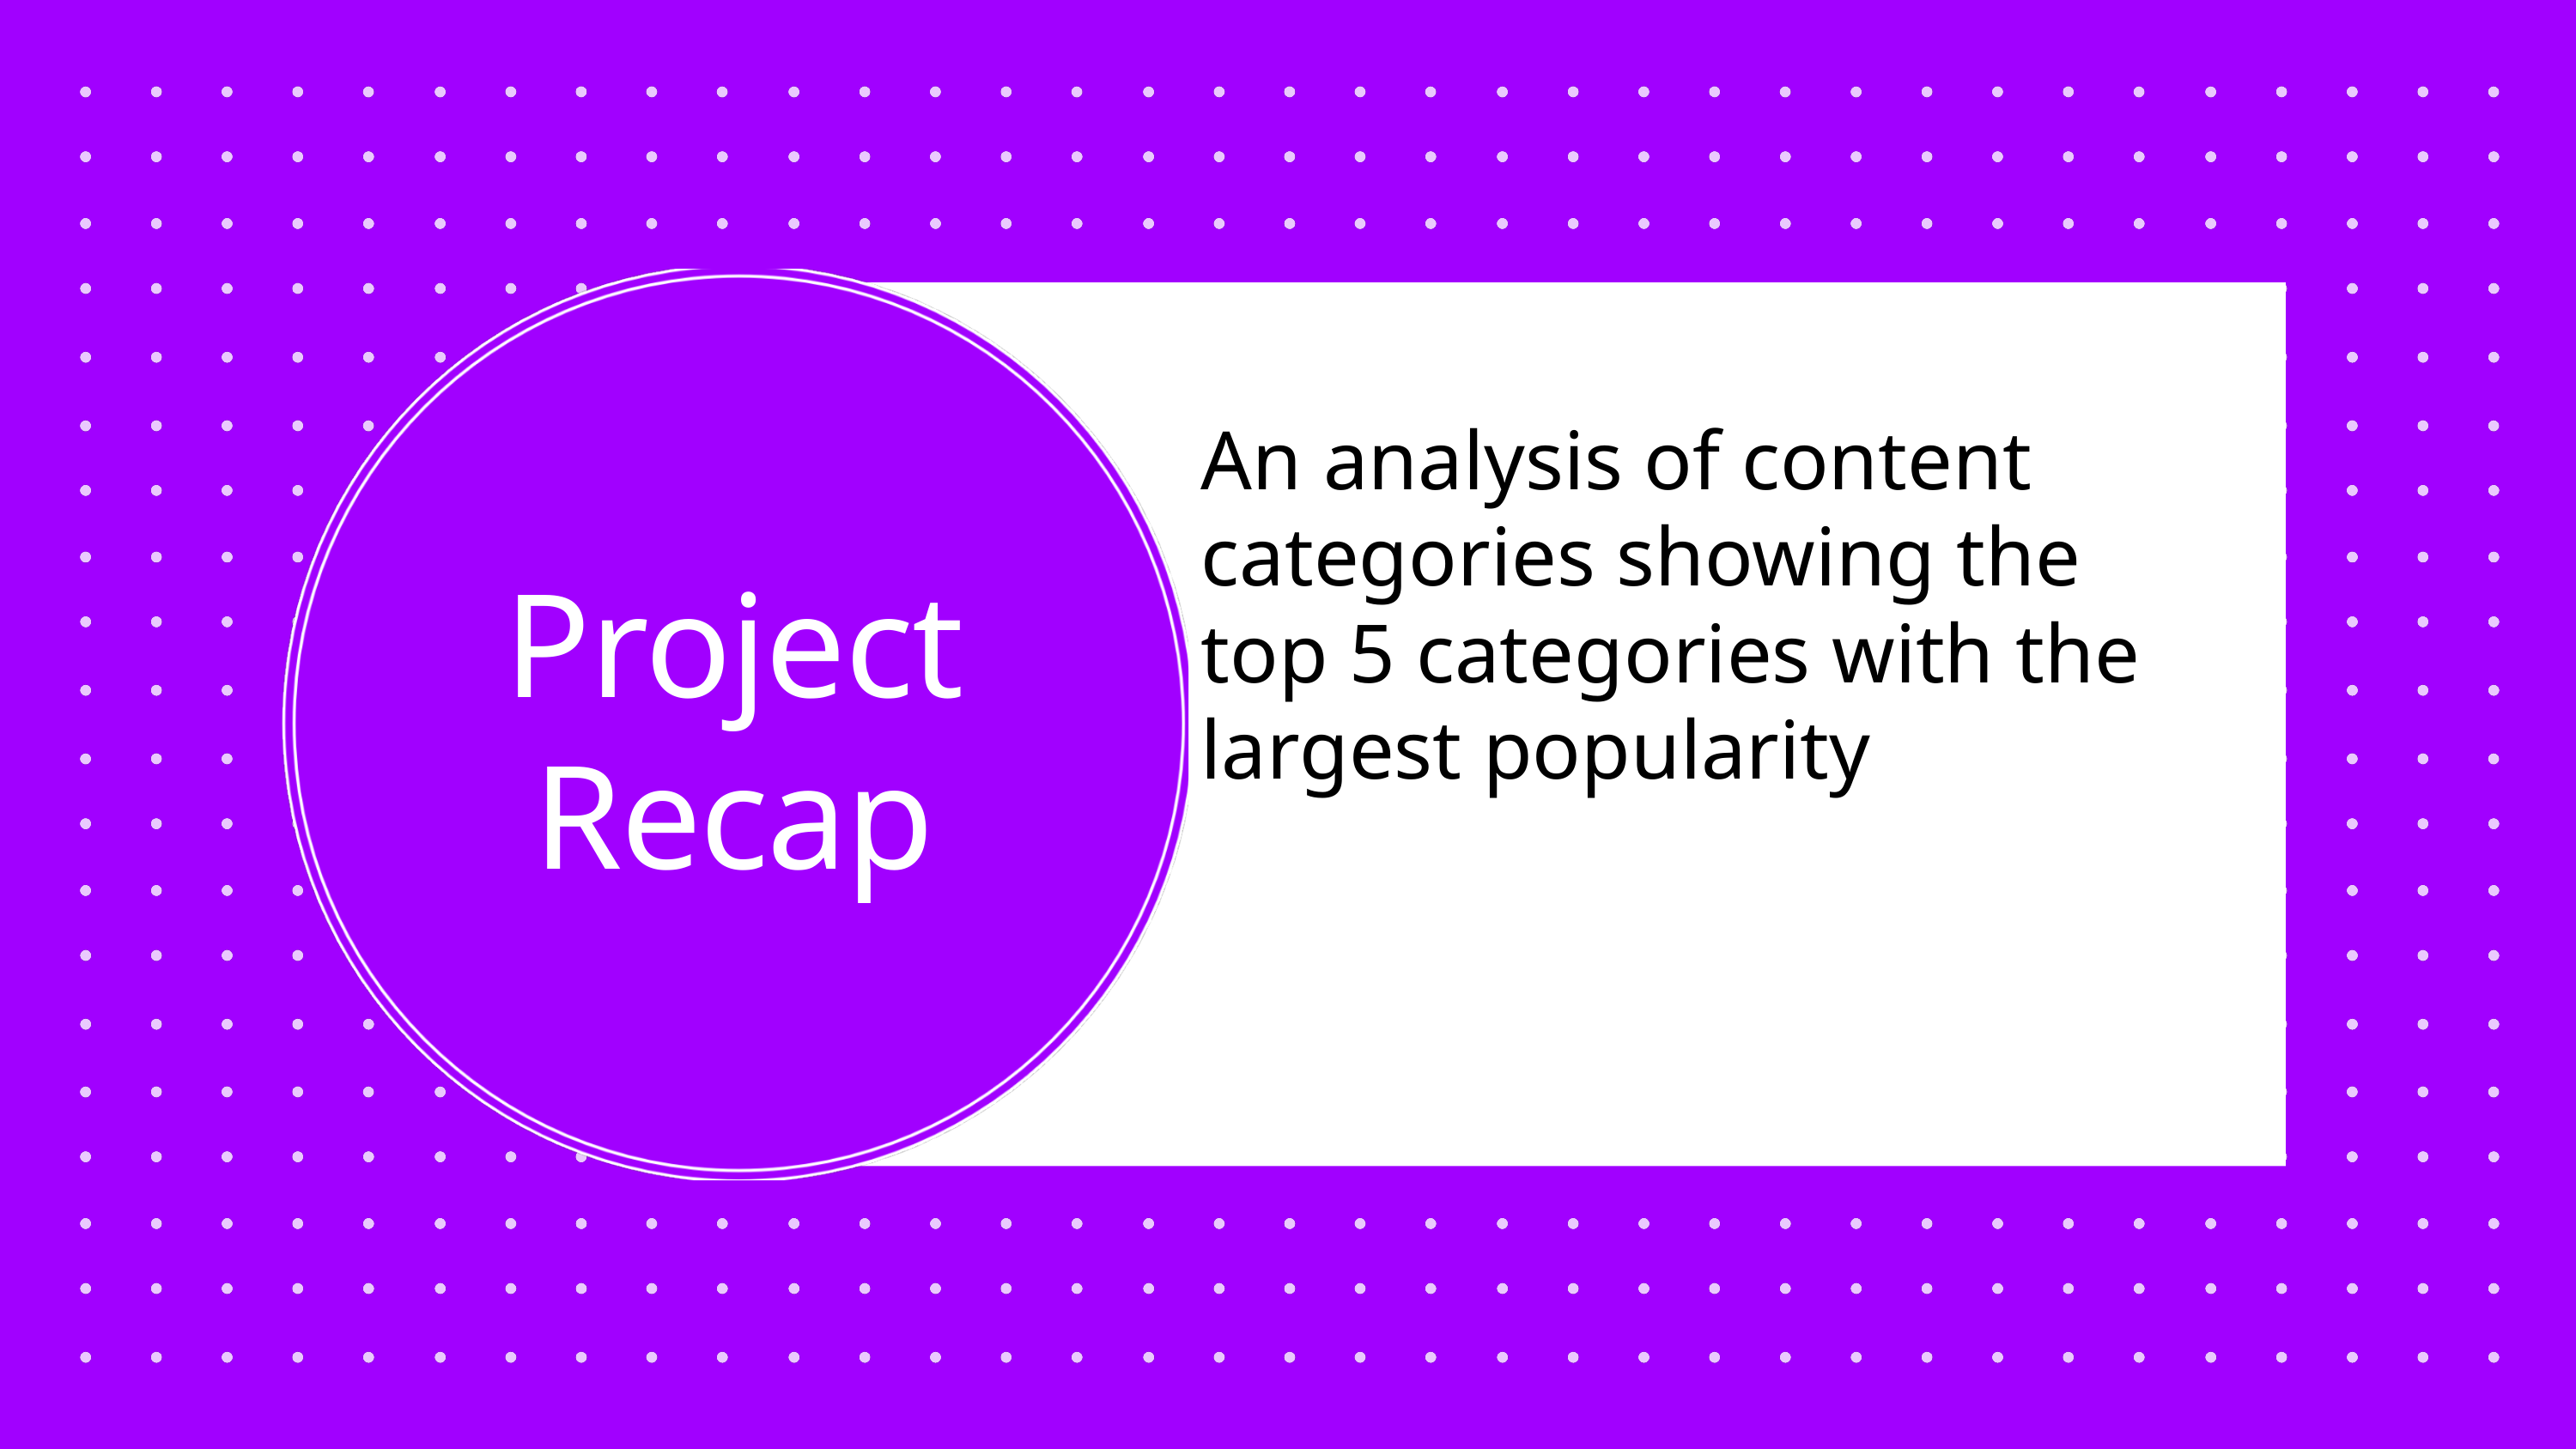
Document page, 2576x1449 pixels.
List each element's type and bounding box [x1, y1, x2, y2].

picture [278, 268, 1189, 1180]
text_box [72, 82, 2504, 1367]
